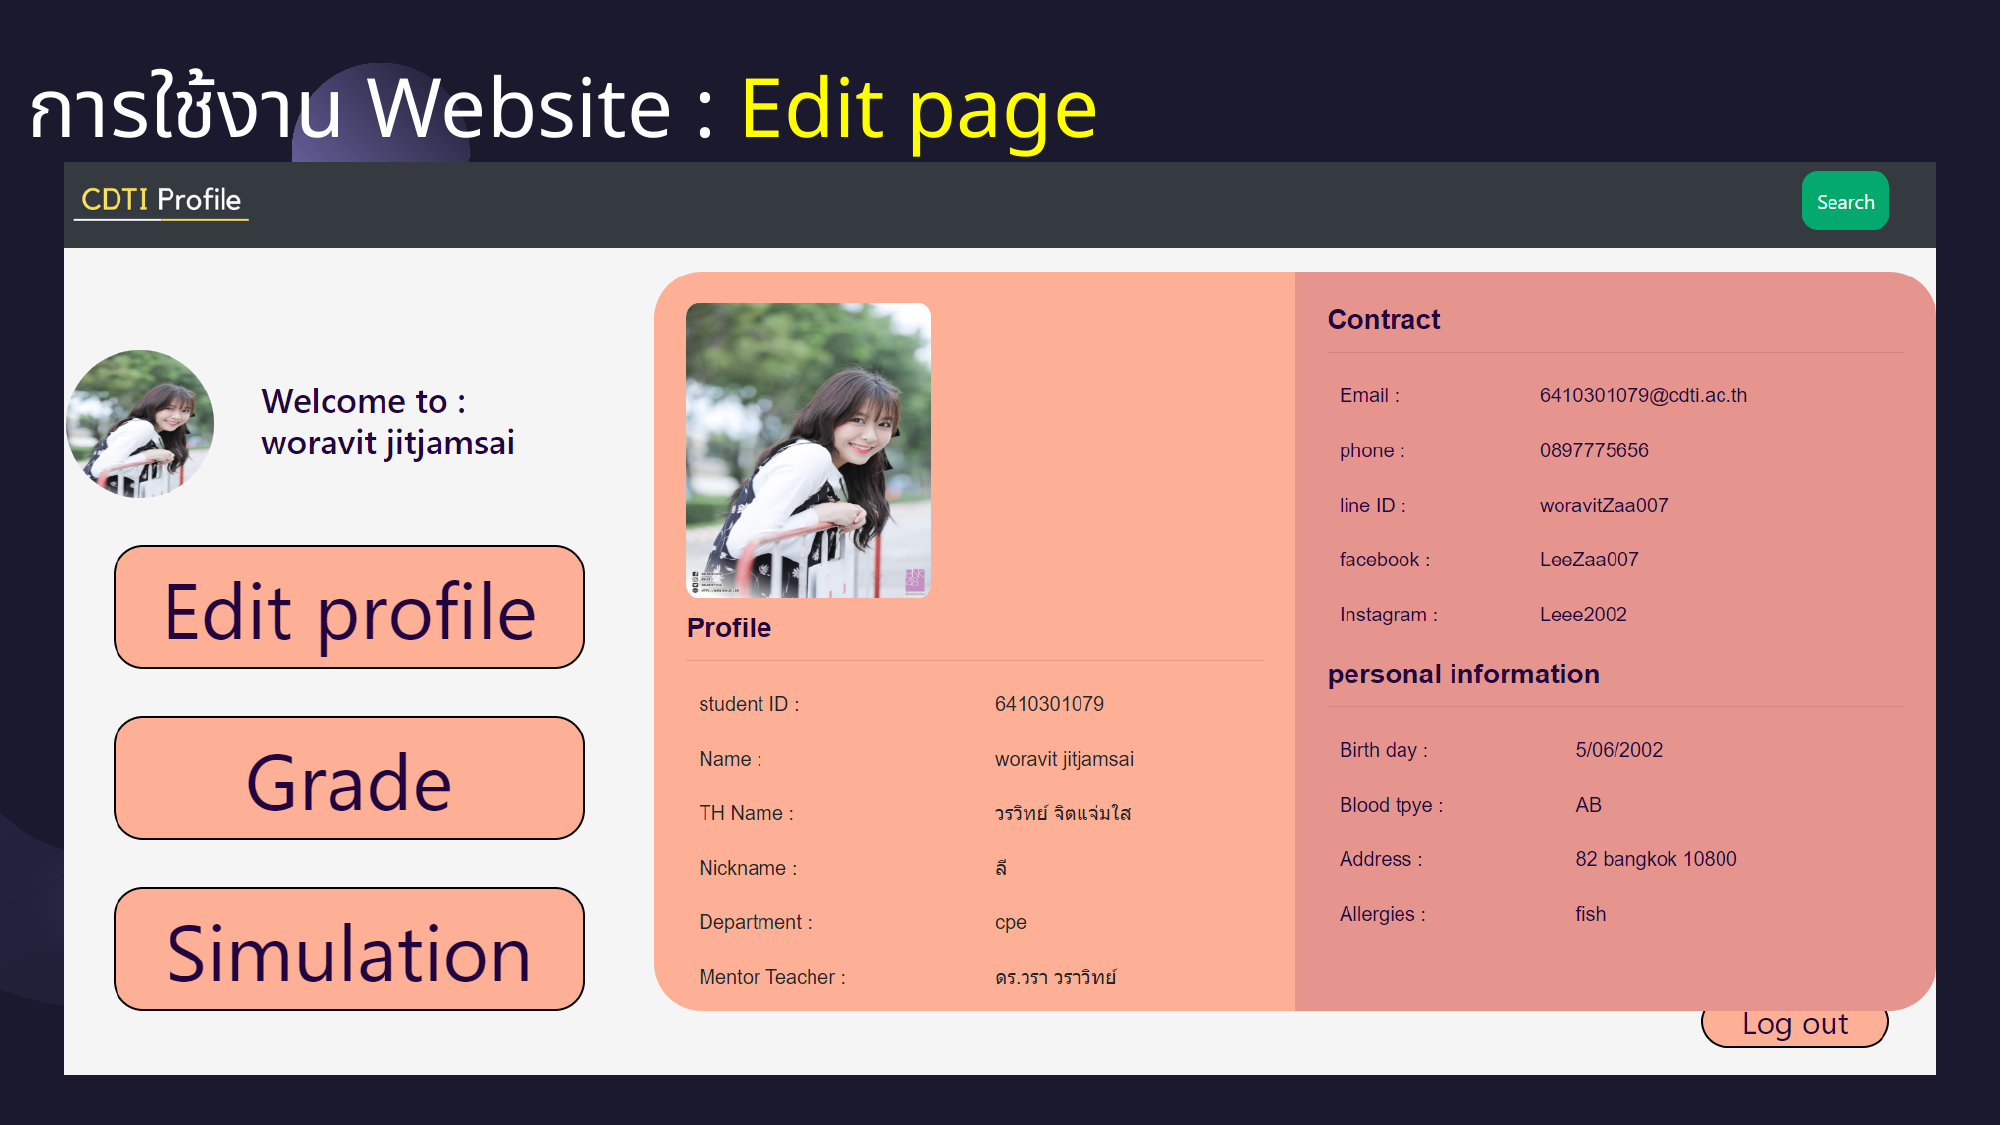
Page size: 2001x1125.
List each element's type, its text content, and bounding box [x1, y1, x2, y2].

title การใช้งาน Website : Edit page [27, 24, 1325, 186]
picture [64, 162, 1936, 1075]
